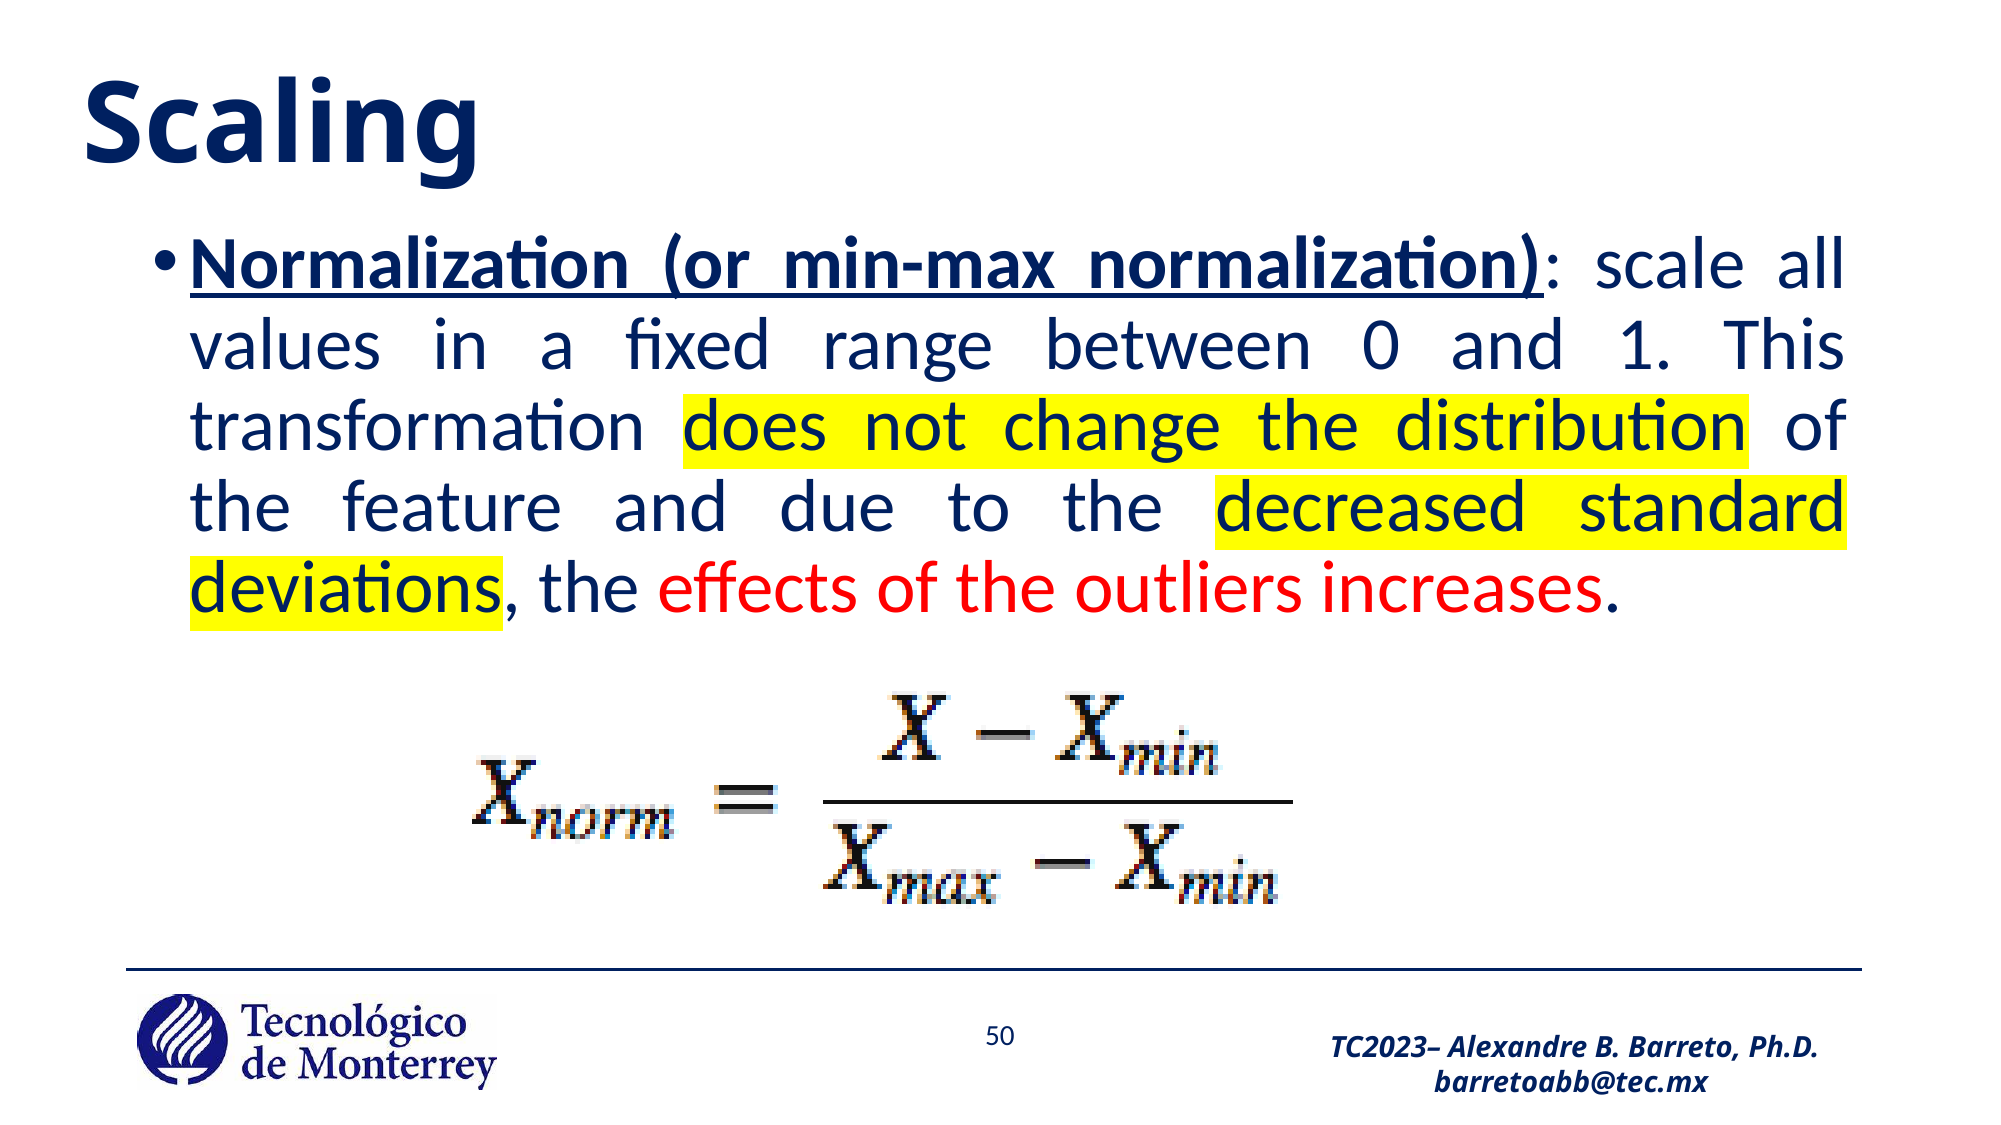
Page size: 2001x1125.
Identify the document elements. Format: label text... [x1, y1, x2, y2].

picture [472, 691, 1303, 909]
list Normalization (or min-max normalization): scale all values in a fixed range between 0 and 1. This transformation does not change the distribution of the feature and due to the decreased standard deviations, the effects of the outliers increases. [137, 216, 1863, 960]
title Scaling [67, 17, 1793, 235]
picture [137, 994, 497, 1090]
